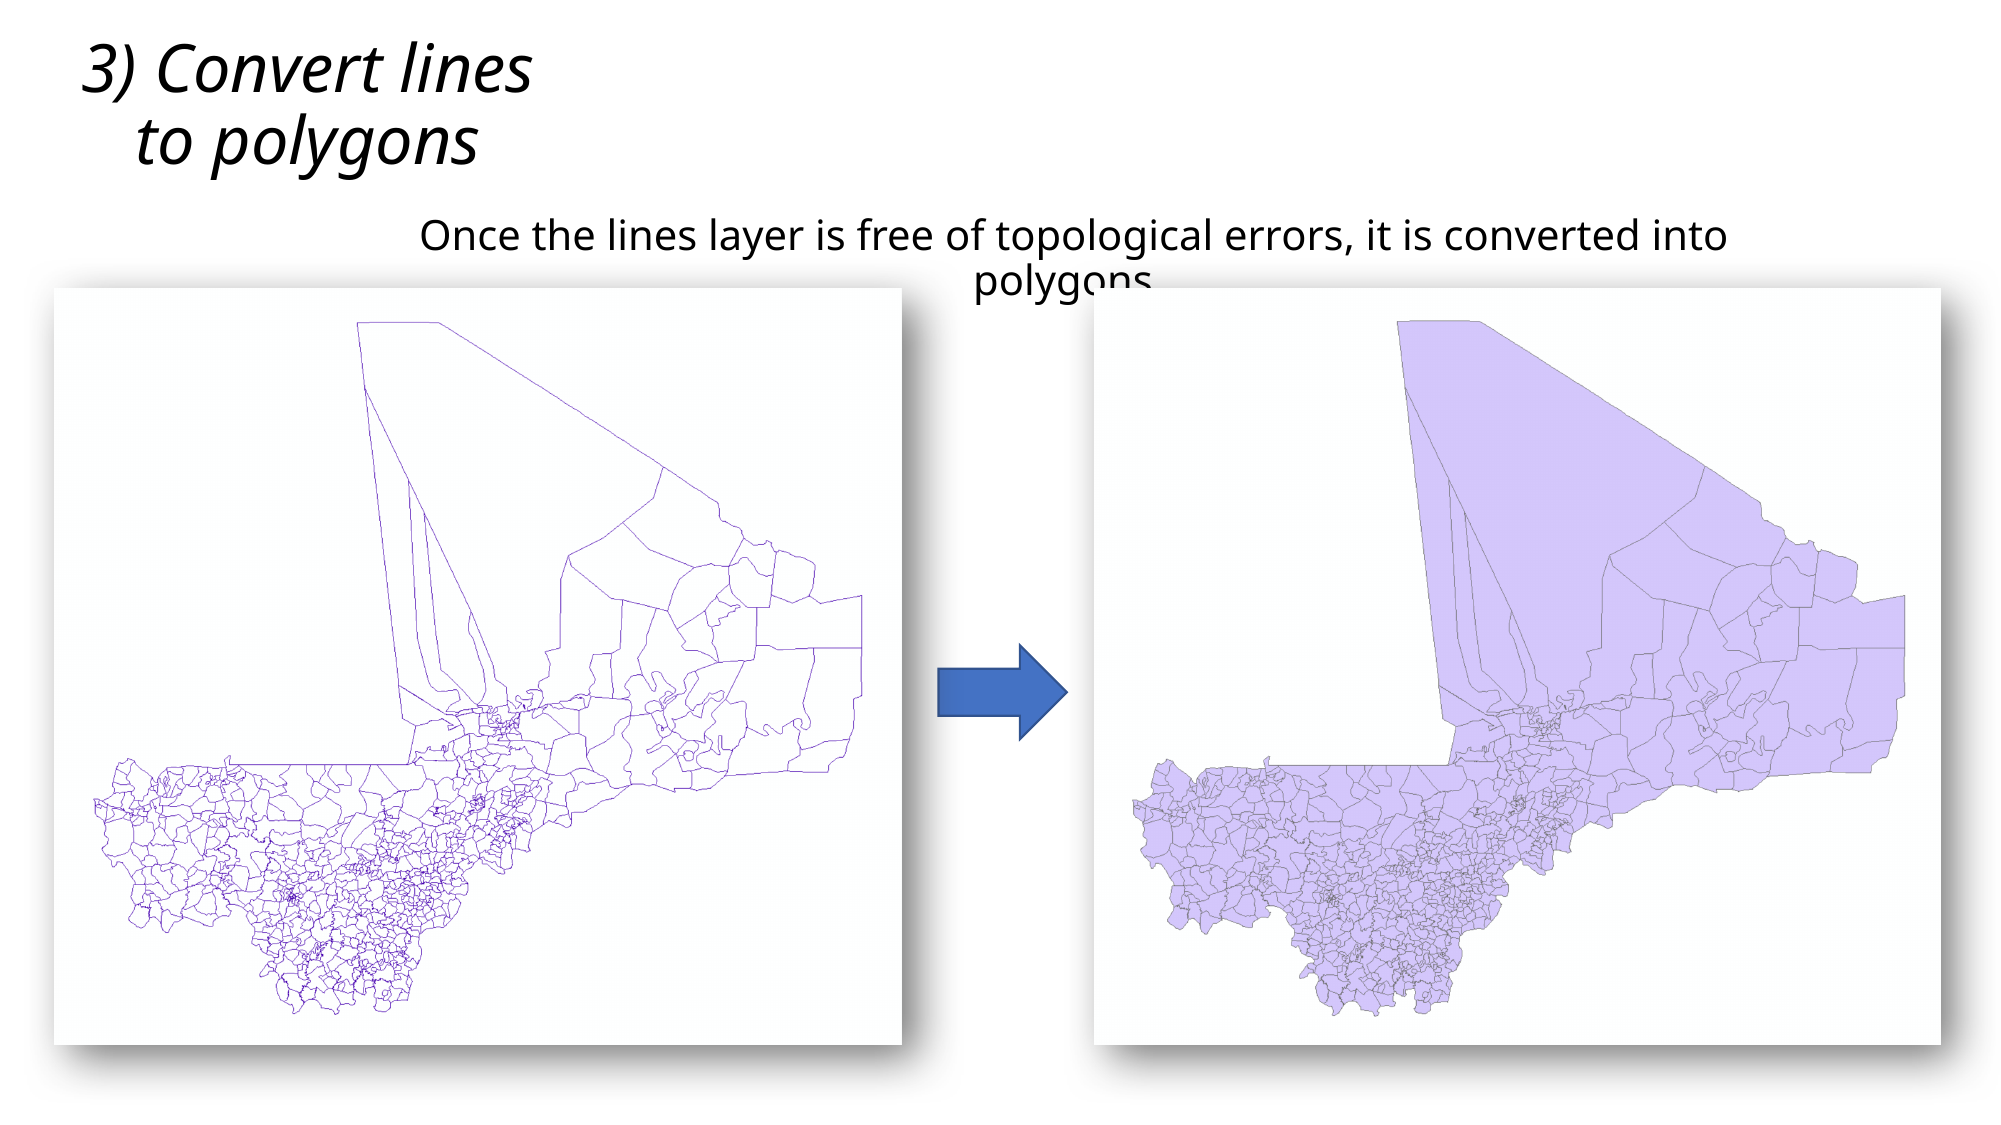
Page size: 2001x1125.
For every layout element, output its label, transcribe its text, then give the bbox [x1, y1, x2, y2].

picture [1094, 287, 1941, 1046]
subtitle Once the lines layer is free of topological errors, it is converted into polygons. [352, 207, 1796, 268]
text_box [952, 645, 1067, 740]
picture [54, 287, 903, 1046]
title 3) Convert lines to polygons [40, 24, 577, 187]
